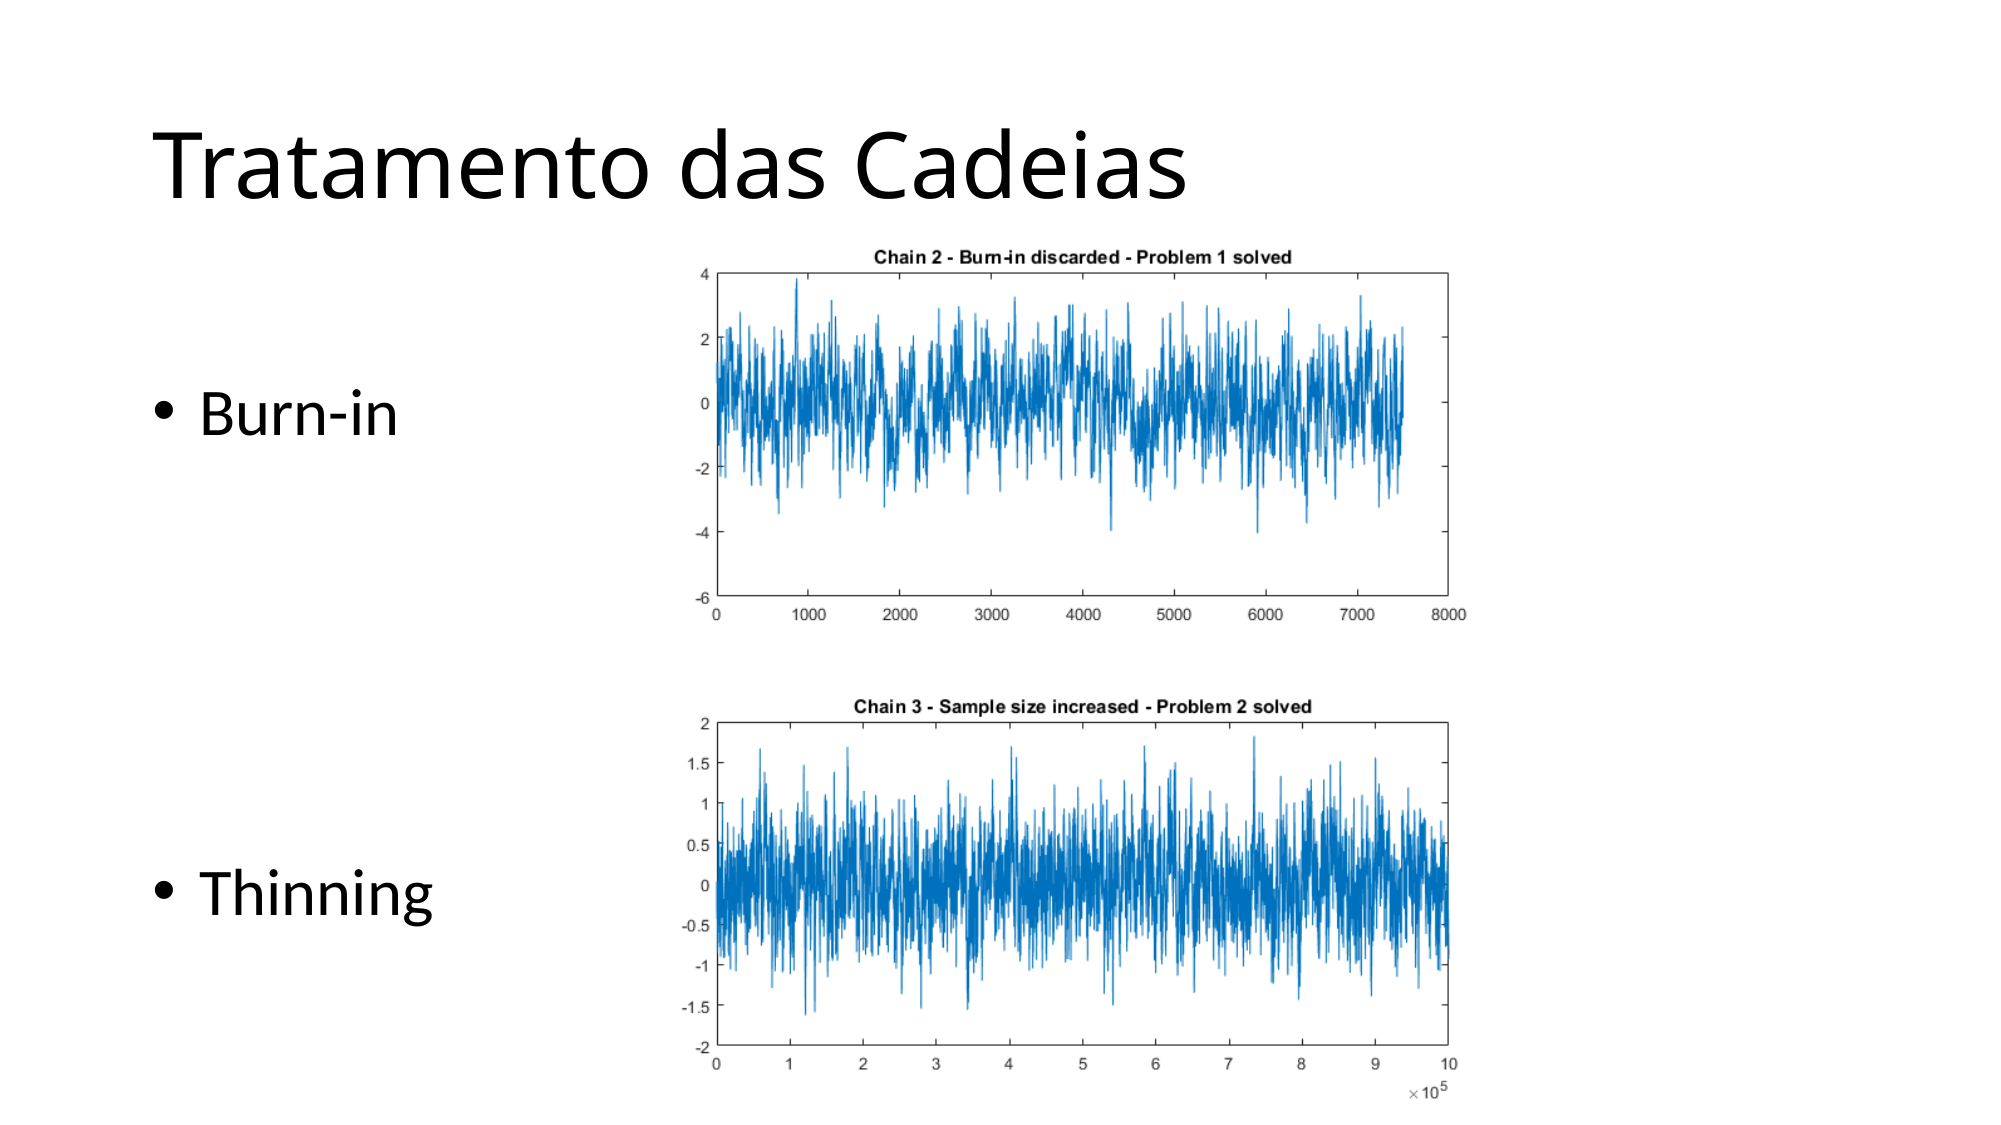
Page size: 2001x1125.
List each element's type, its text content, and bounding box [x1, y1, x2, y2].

title Tratamento das Cadeias [137, 59, 1863, 278]
text_box Burn-in Thinning [137, 361, 593, 937]
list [593, 201, 1538, 1125]
